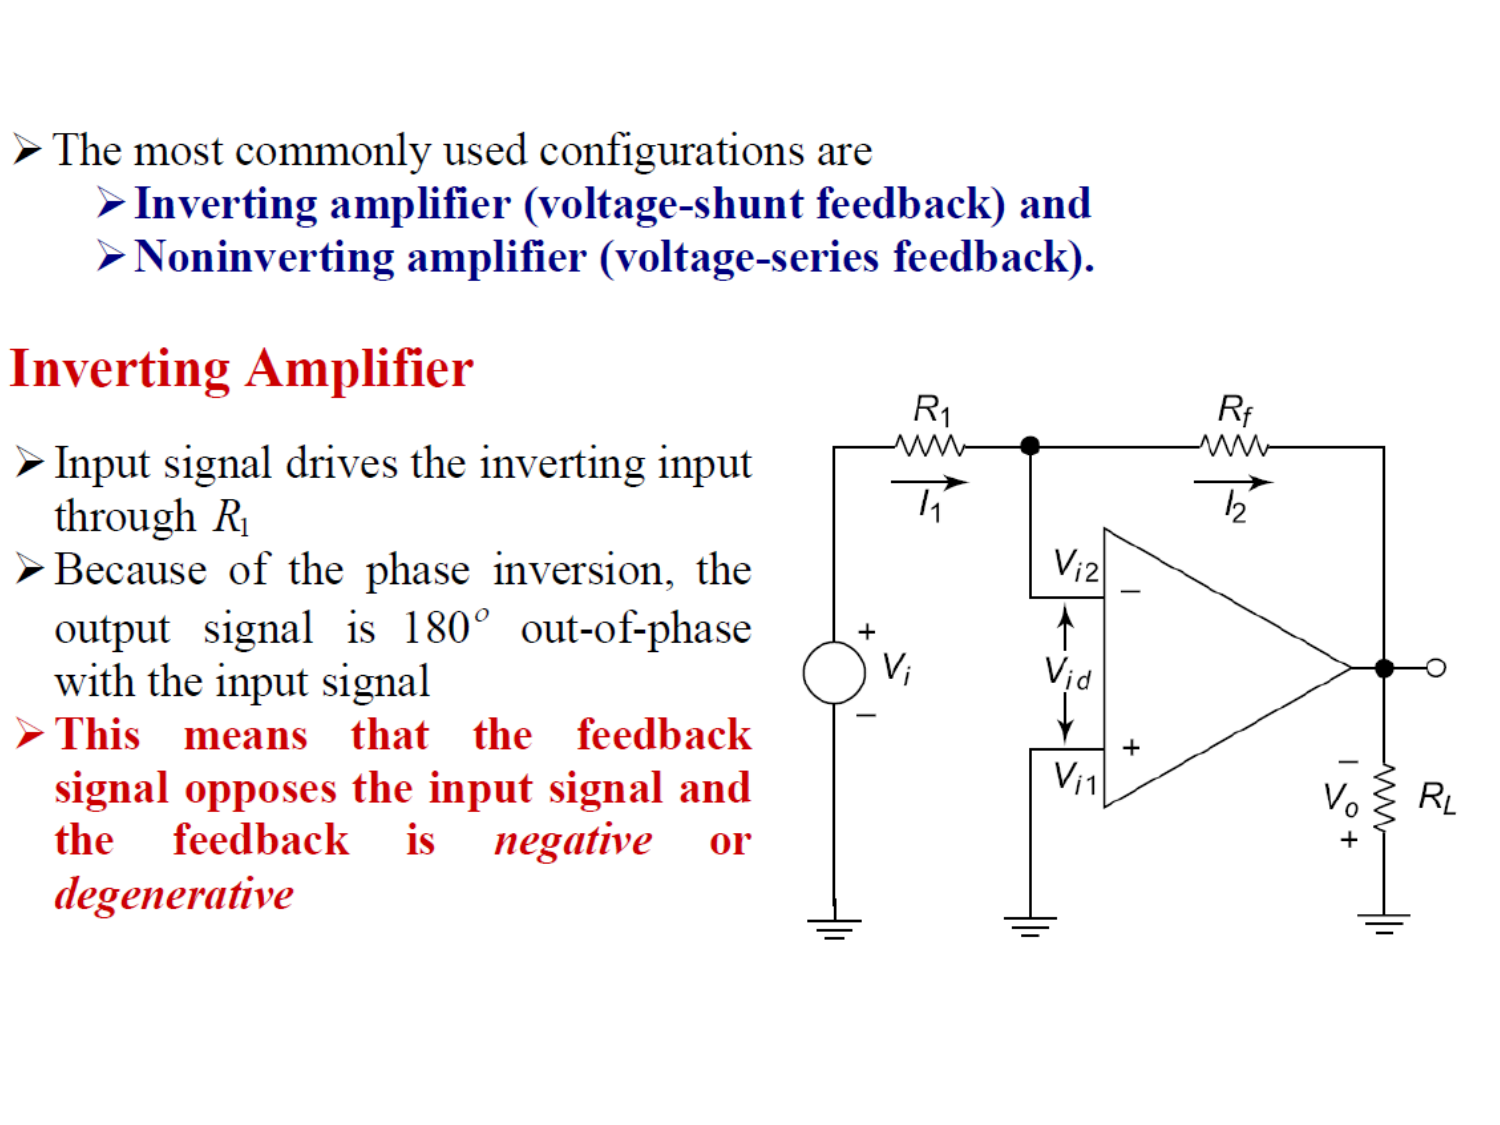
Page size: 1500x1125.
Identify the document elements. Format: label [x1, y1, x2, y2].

picture [0, 124, 1498, 1013]
